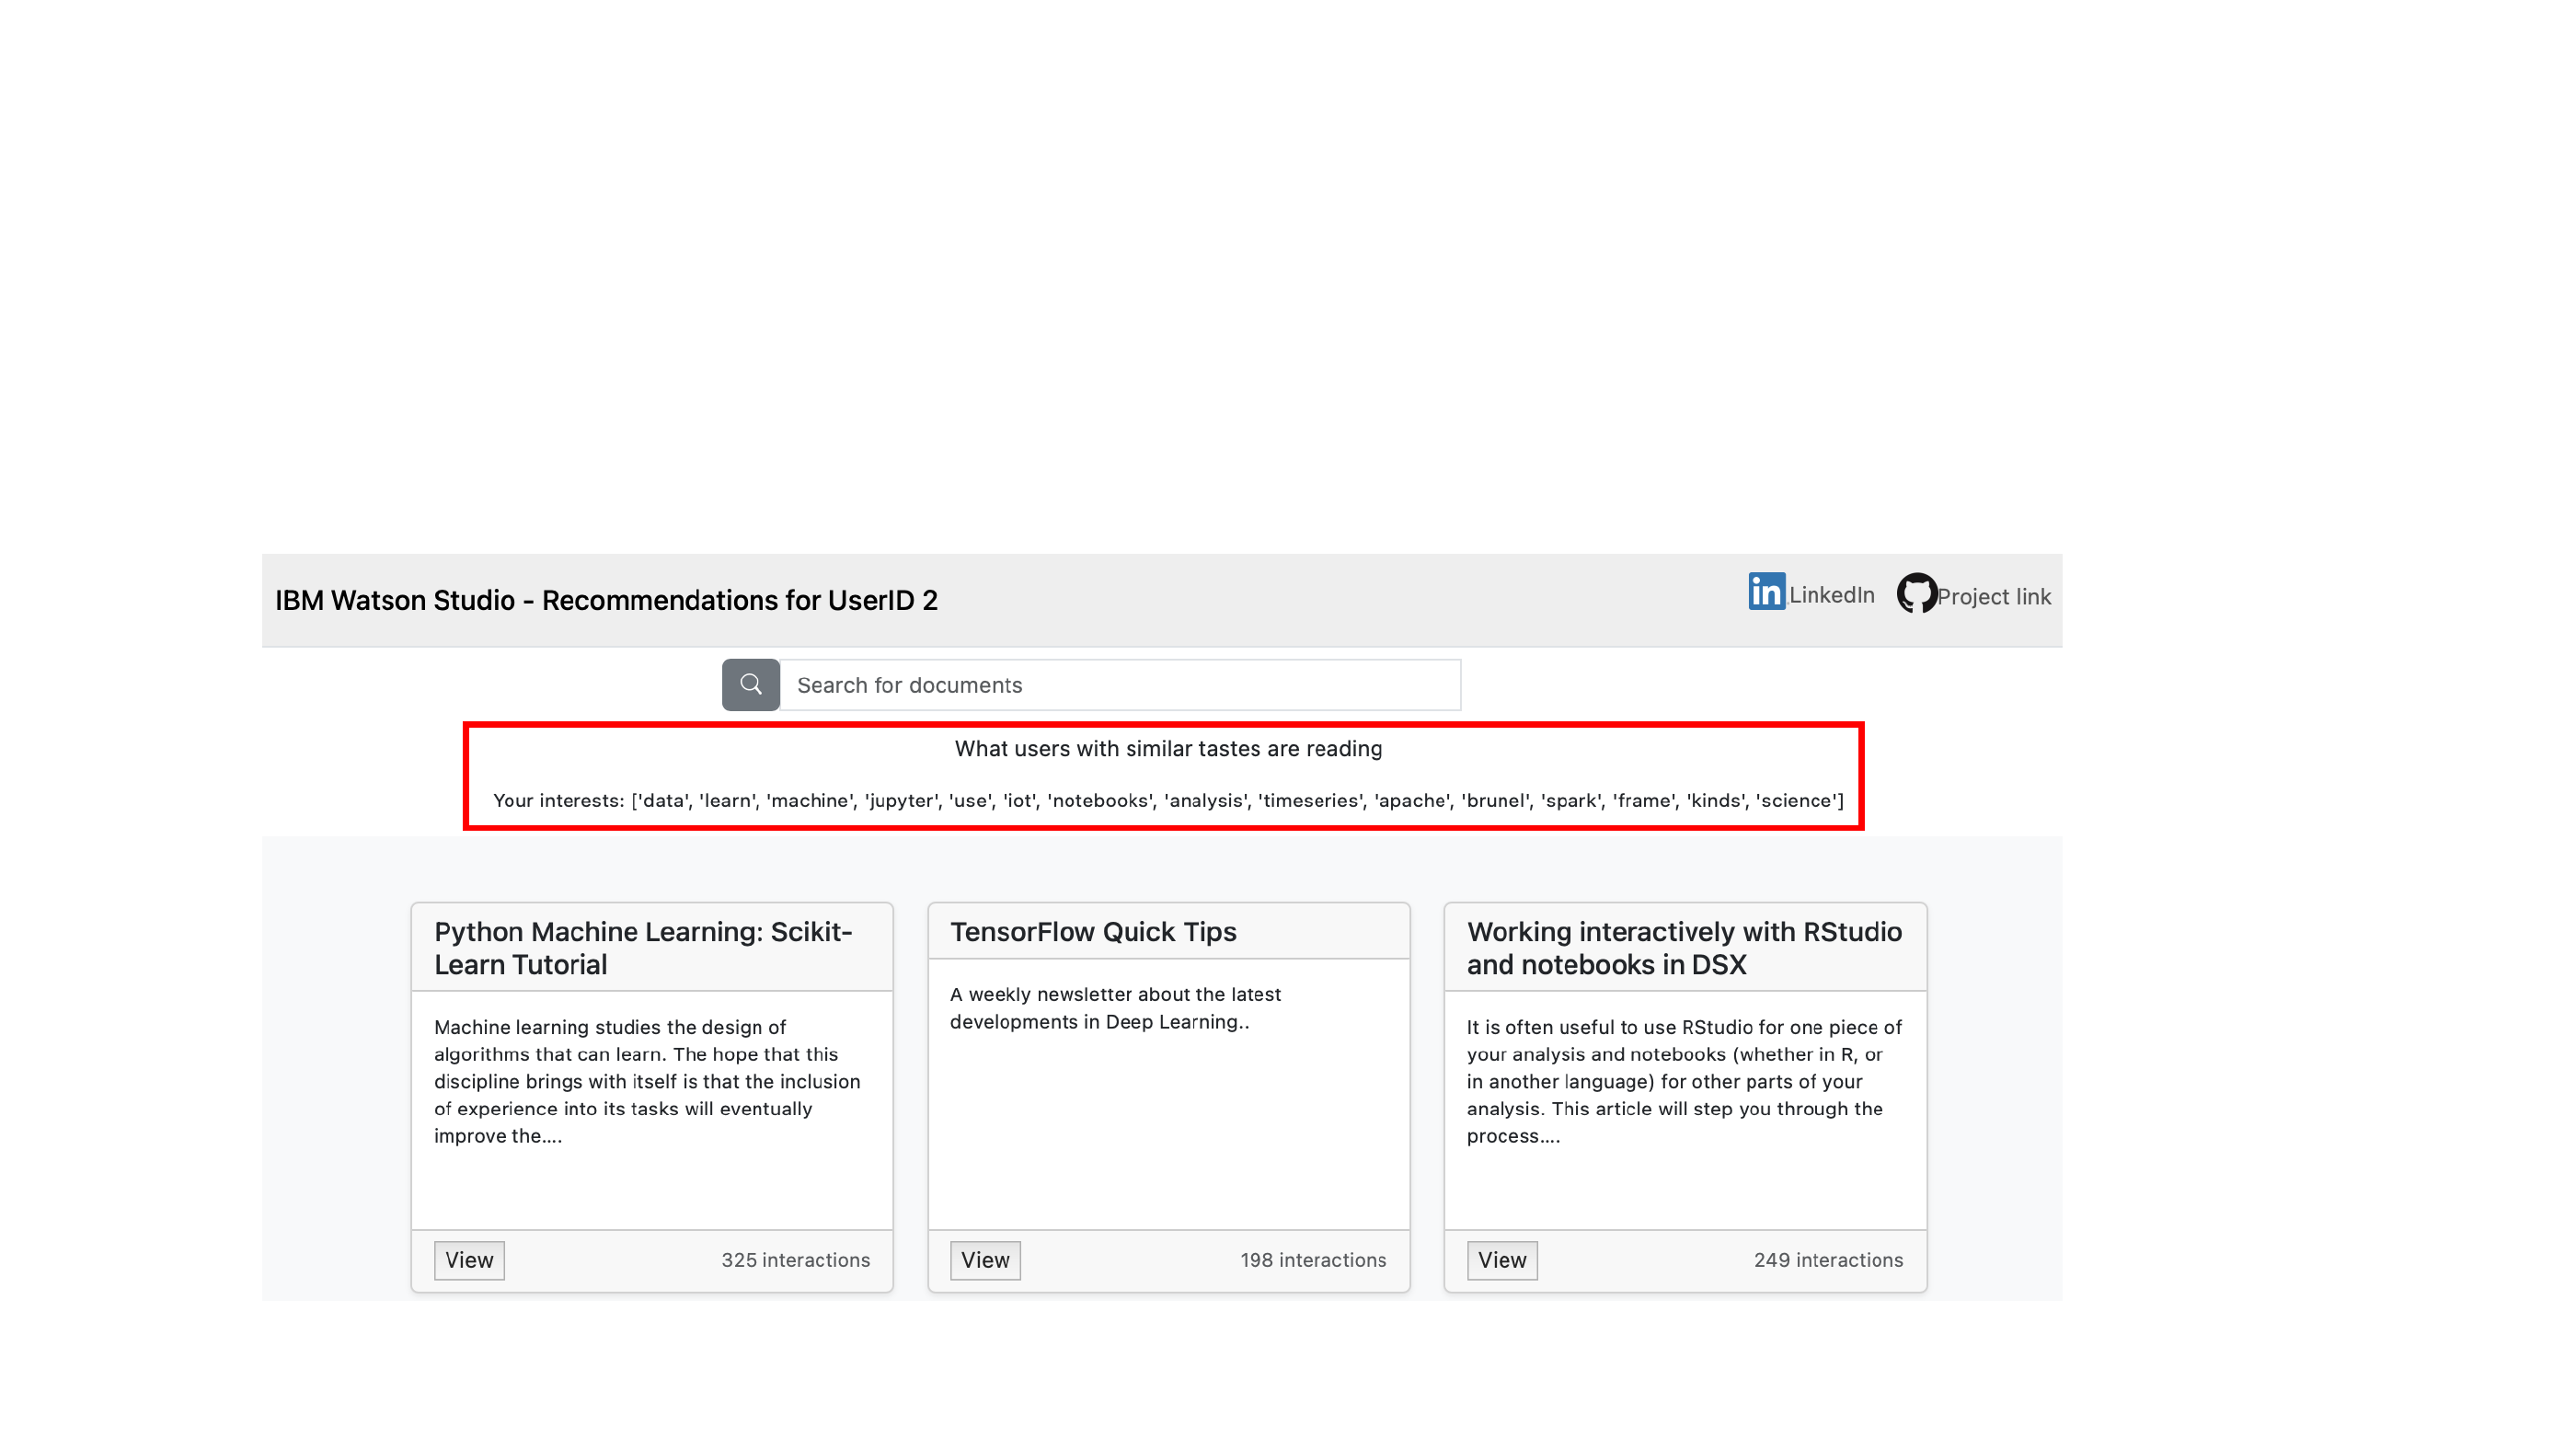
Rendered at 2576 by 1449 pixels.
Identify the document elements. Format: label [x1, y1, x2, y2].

text_box [262, 553, 2063, 1301]
